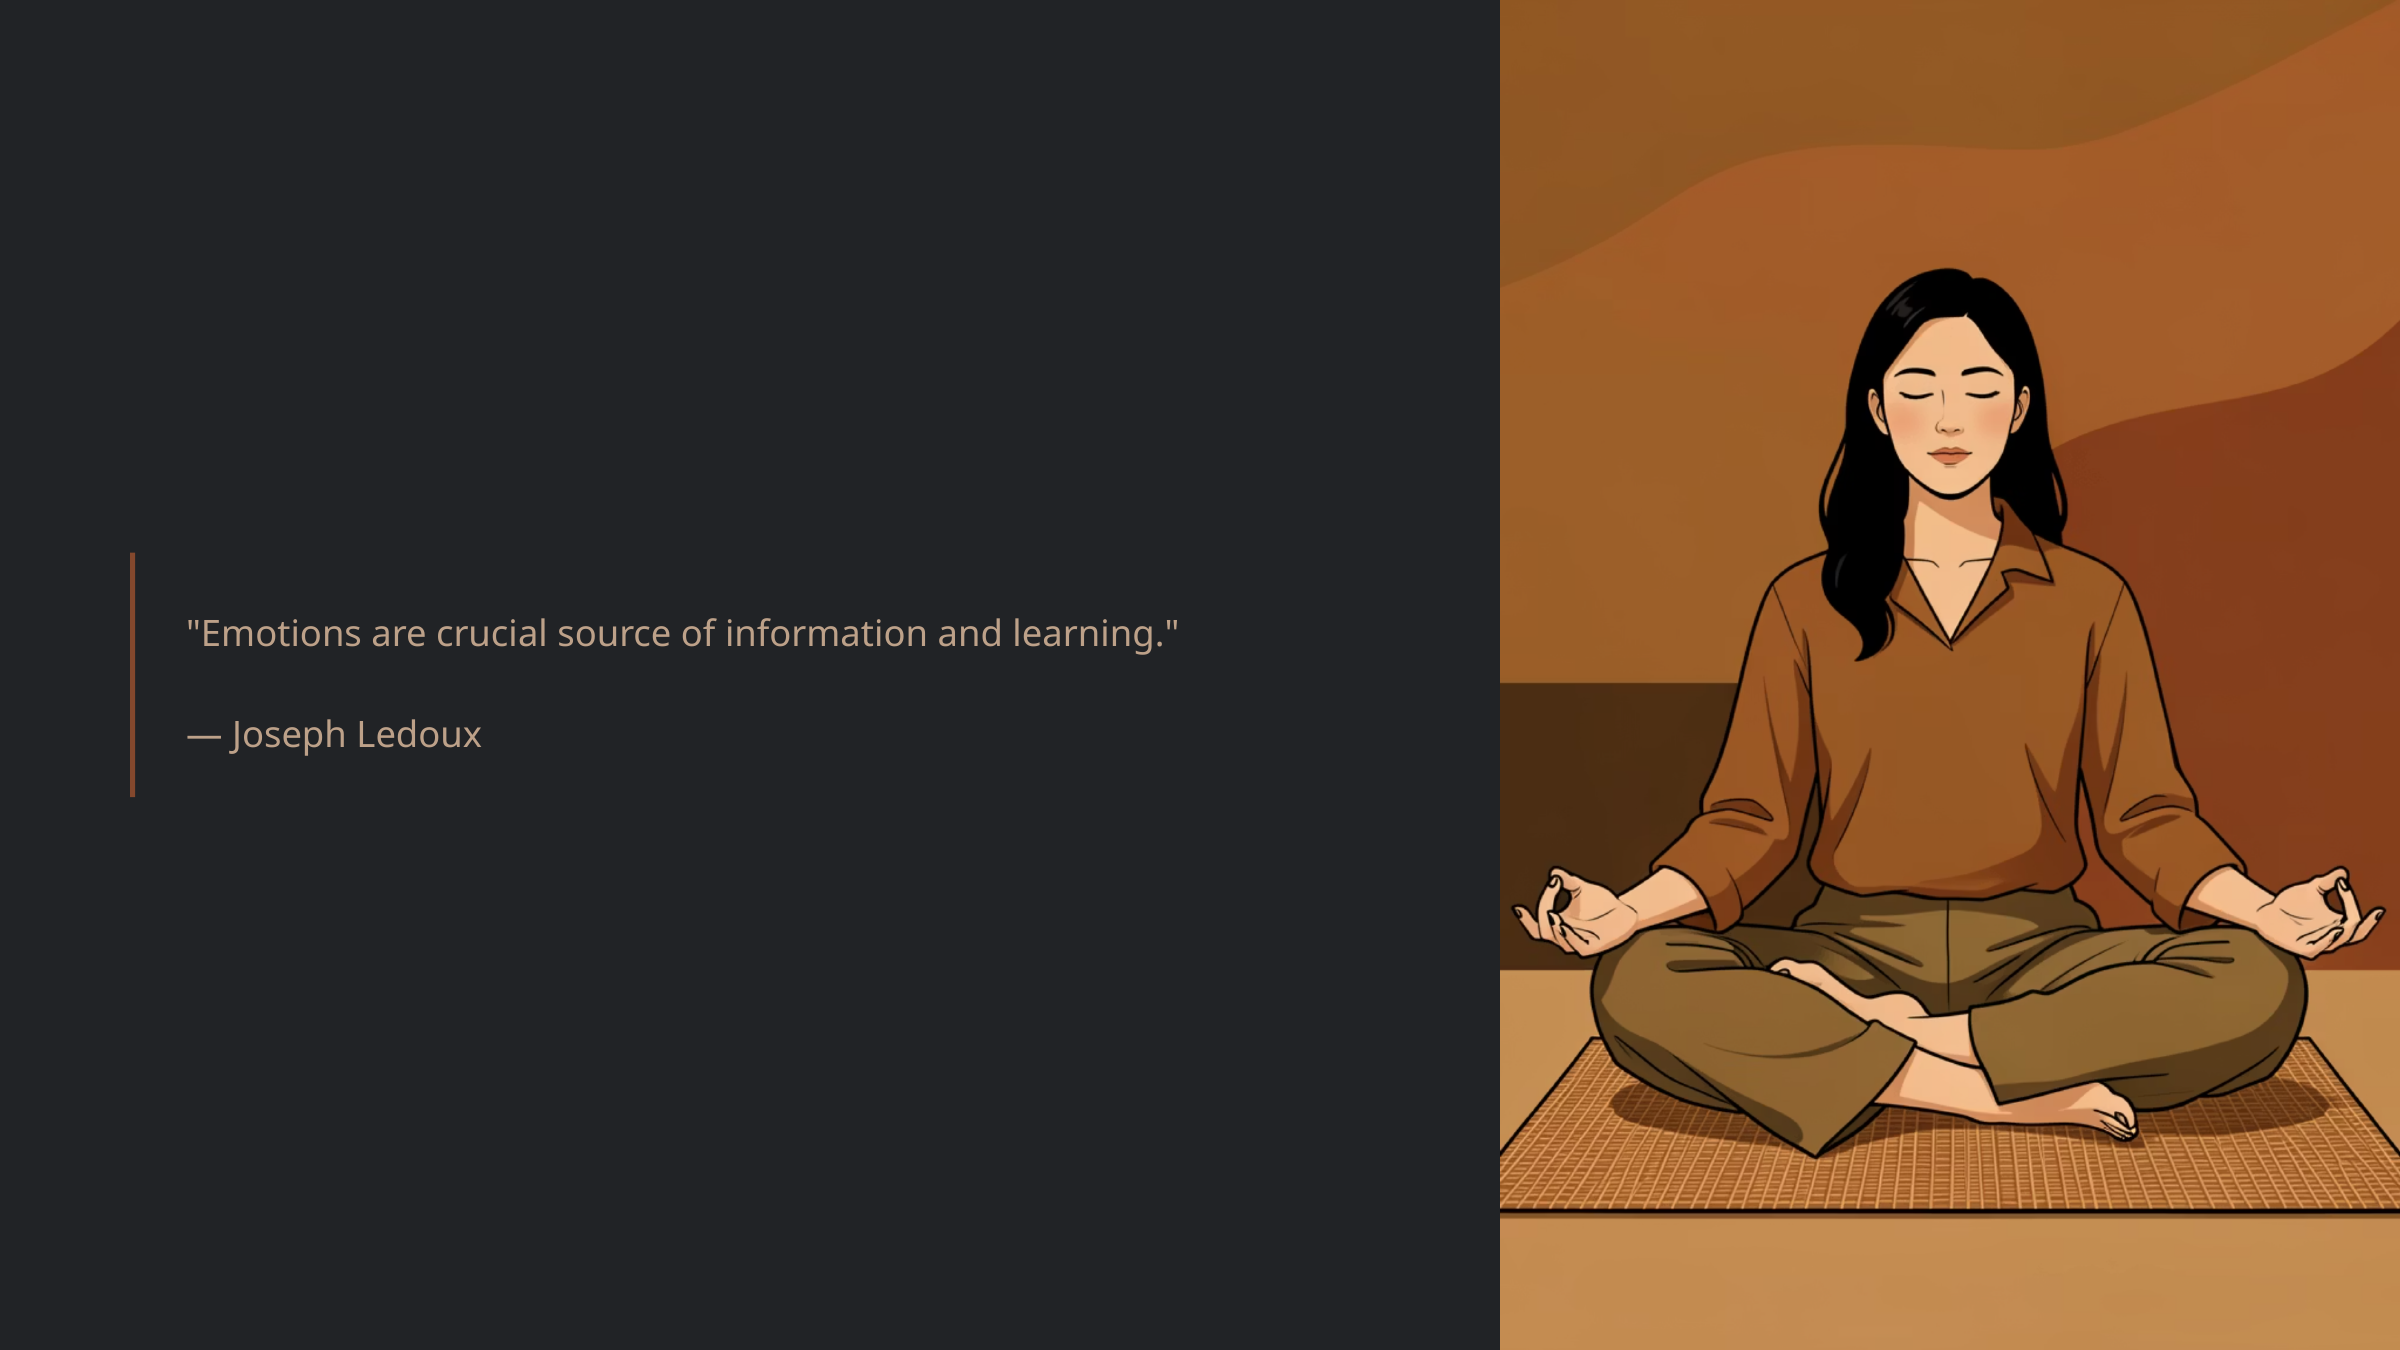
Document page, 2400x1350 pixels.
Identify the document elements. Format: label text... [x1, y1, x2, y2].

text_box — Joseph Ledoux [186, 695, 1370, 756]
text_box "Emotions are crucial source of information and learning." [186, 594, 1370, 654]
text_box [130, 552, 136, 798]
picture [1499, 0, 2400, 1350]
